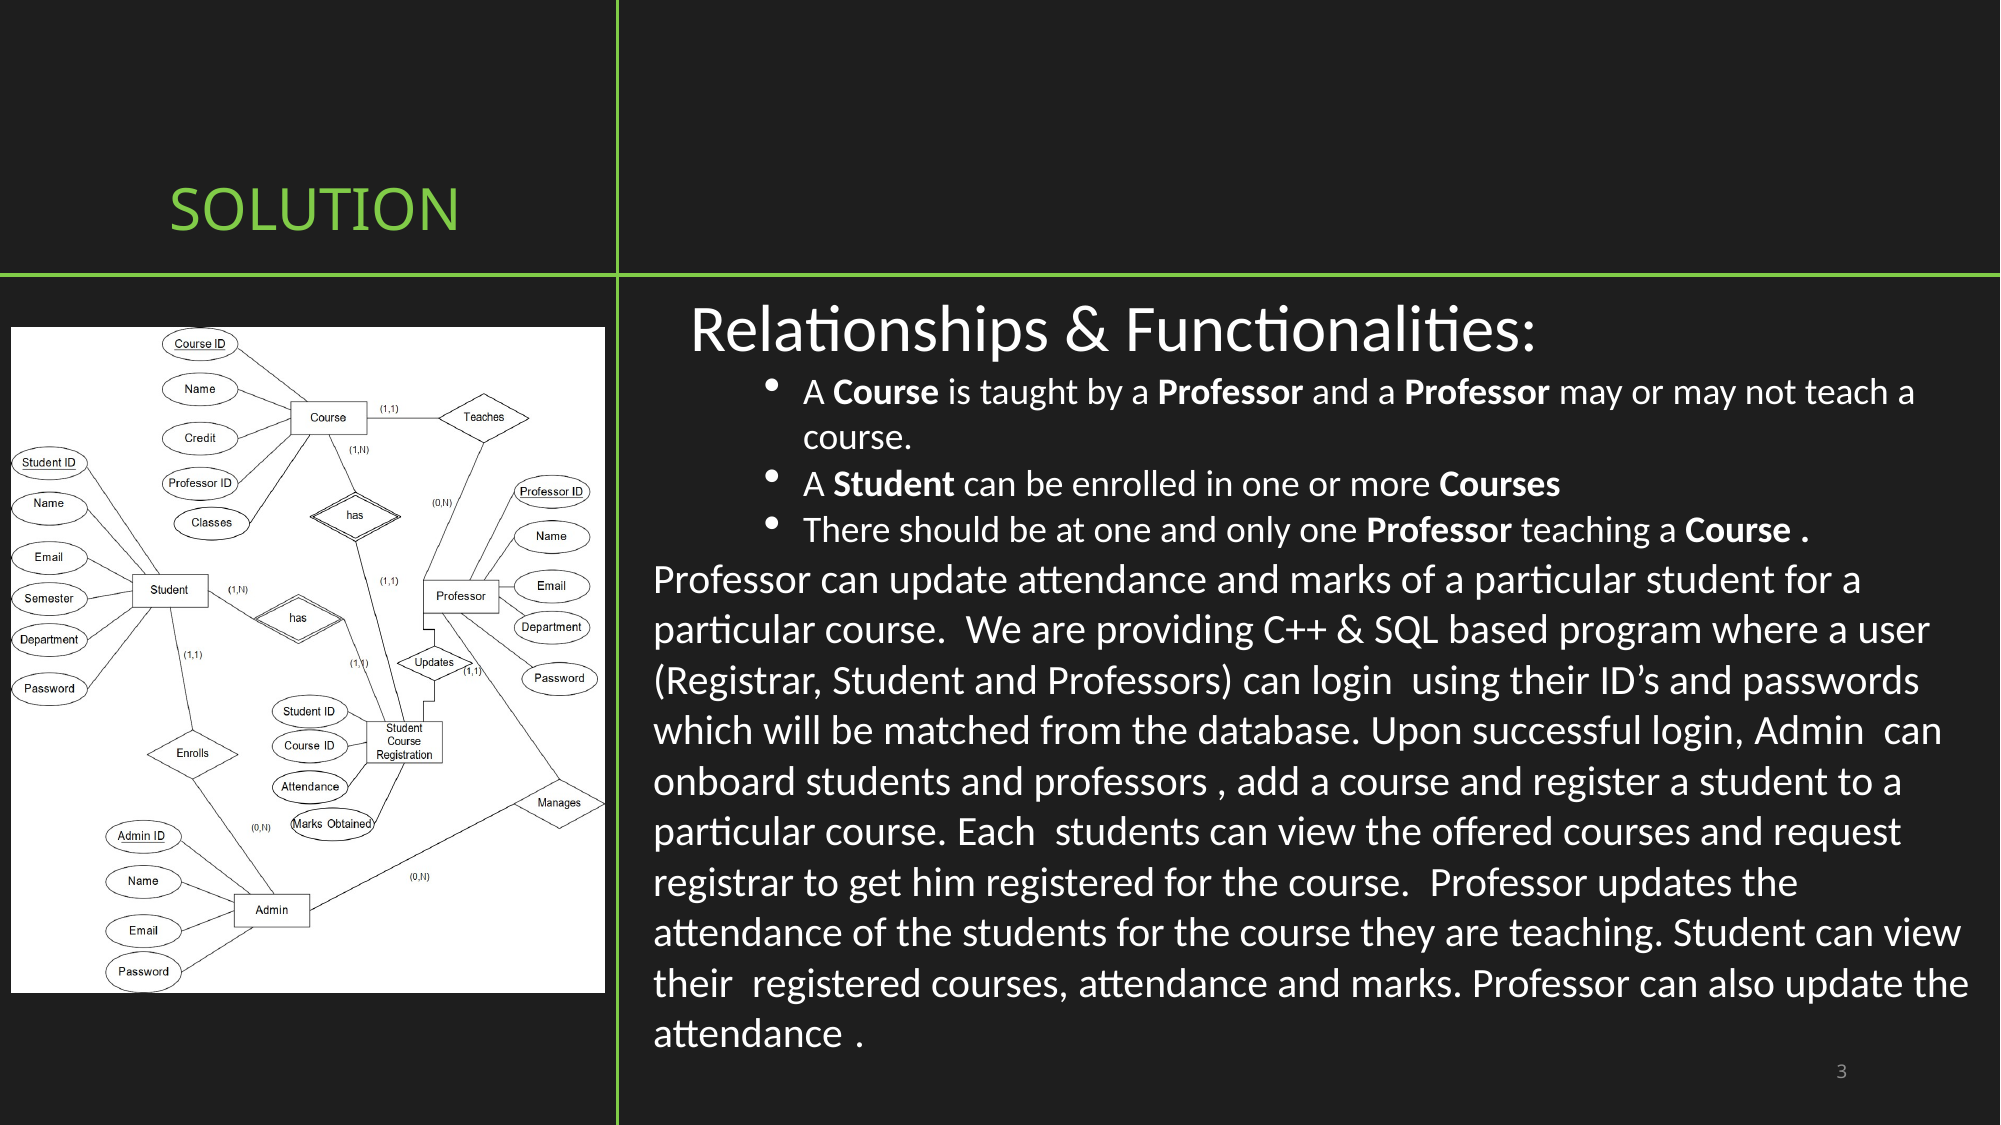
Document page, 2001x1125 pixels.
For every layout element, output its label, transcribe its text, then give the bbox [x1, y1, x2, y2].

title Solution [169, 68, 558, 251]
picture [11, 327, 605, 993]
text_box Relationships & Functionalities: A Course is taught by a Professor and a Professor may or may not teach a course. A Student can be enrolled in one or more Courses There should be at one and only one Professor teaching a Course . Professor can update attendance and marks of a particular student for a particular course. We are providing C++ & SQL based program where a user (Registrar, Student and Professors) can login using their ID’s and passwords which will be matched from the database. Upon successful login, Admin can onboard students and professors , add a course and register a student to a particular course. Each students can view the offered courses and request registrar to get him registered for the course. Professor updates the attendance of the students for the course they are teaching. Student can view their registered courses, attendance and marks. Professor can also update the attendance . [636, 277, 1989, 1064]
slide_number 3 [1412, 1064, 1863, 1103]
